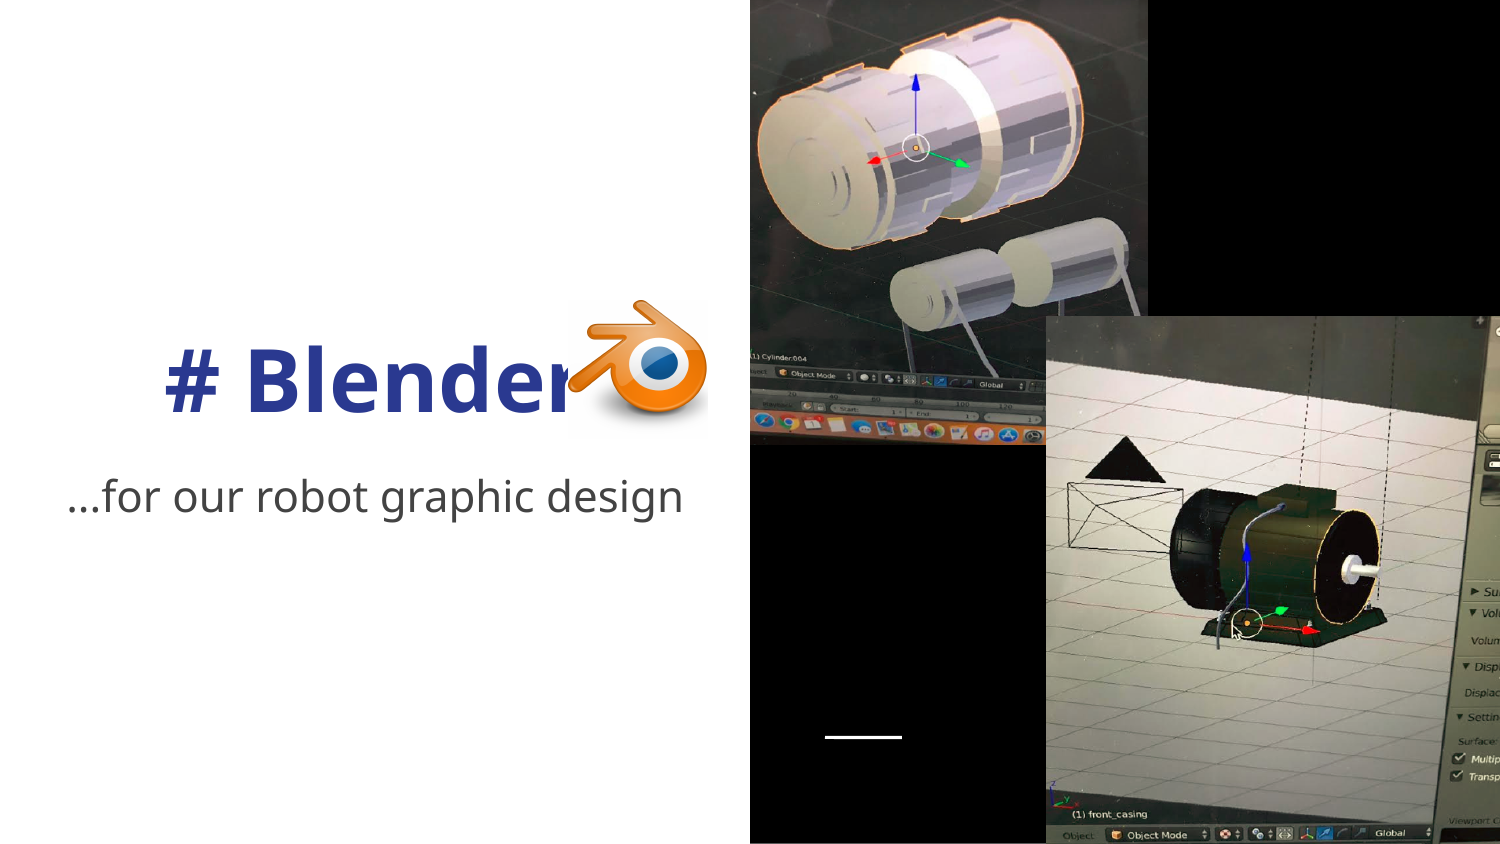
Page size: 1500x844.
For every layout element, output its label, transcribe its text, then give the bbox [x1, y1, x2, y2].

text_box ...for our robot graphic design [43, 454, 708, 663]
picture [749, 0, 1500, 844]
picture [568, 299, 708, 439]
text_box # Blender [43, 188, 708, 446]
